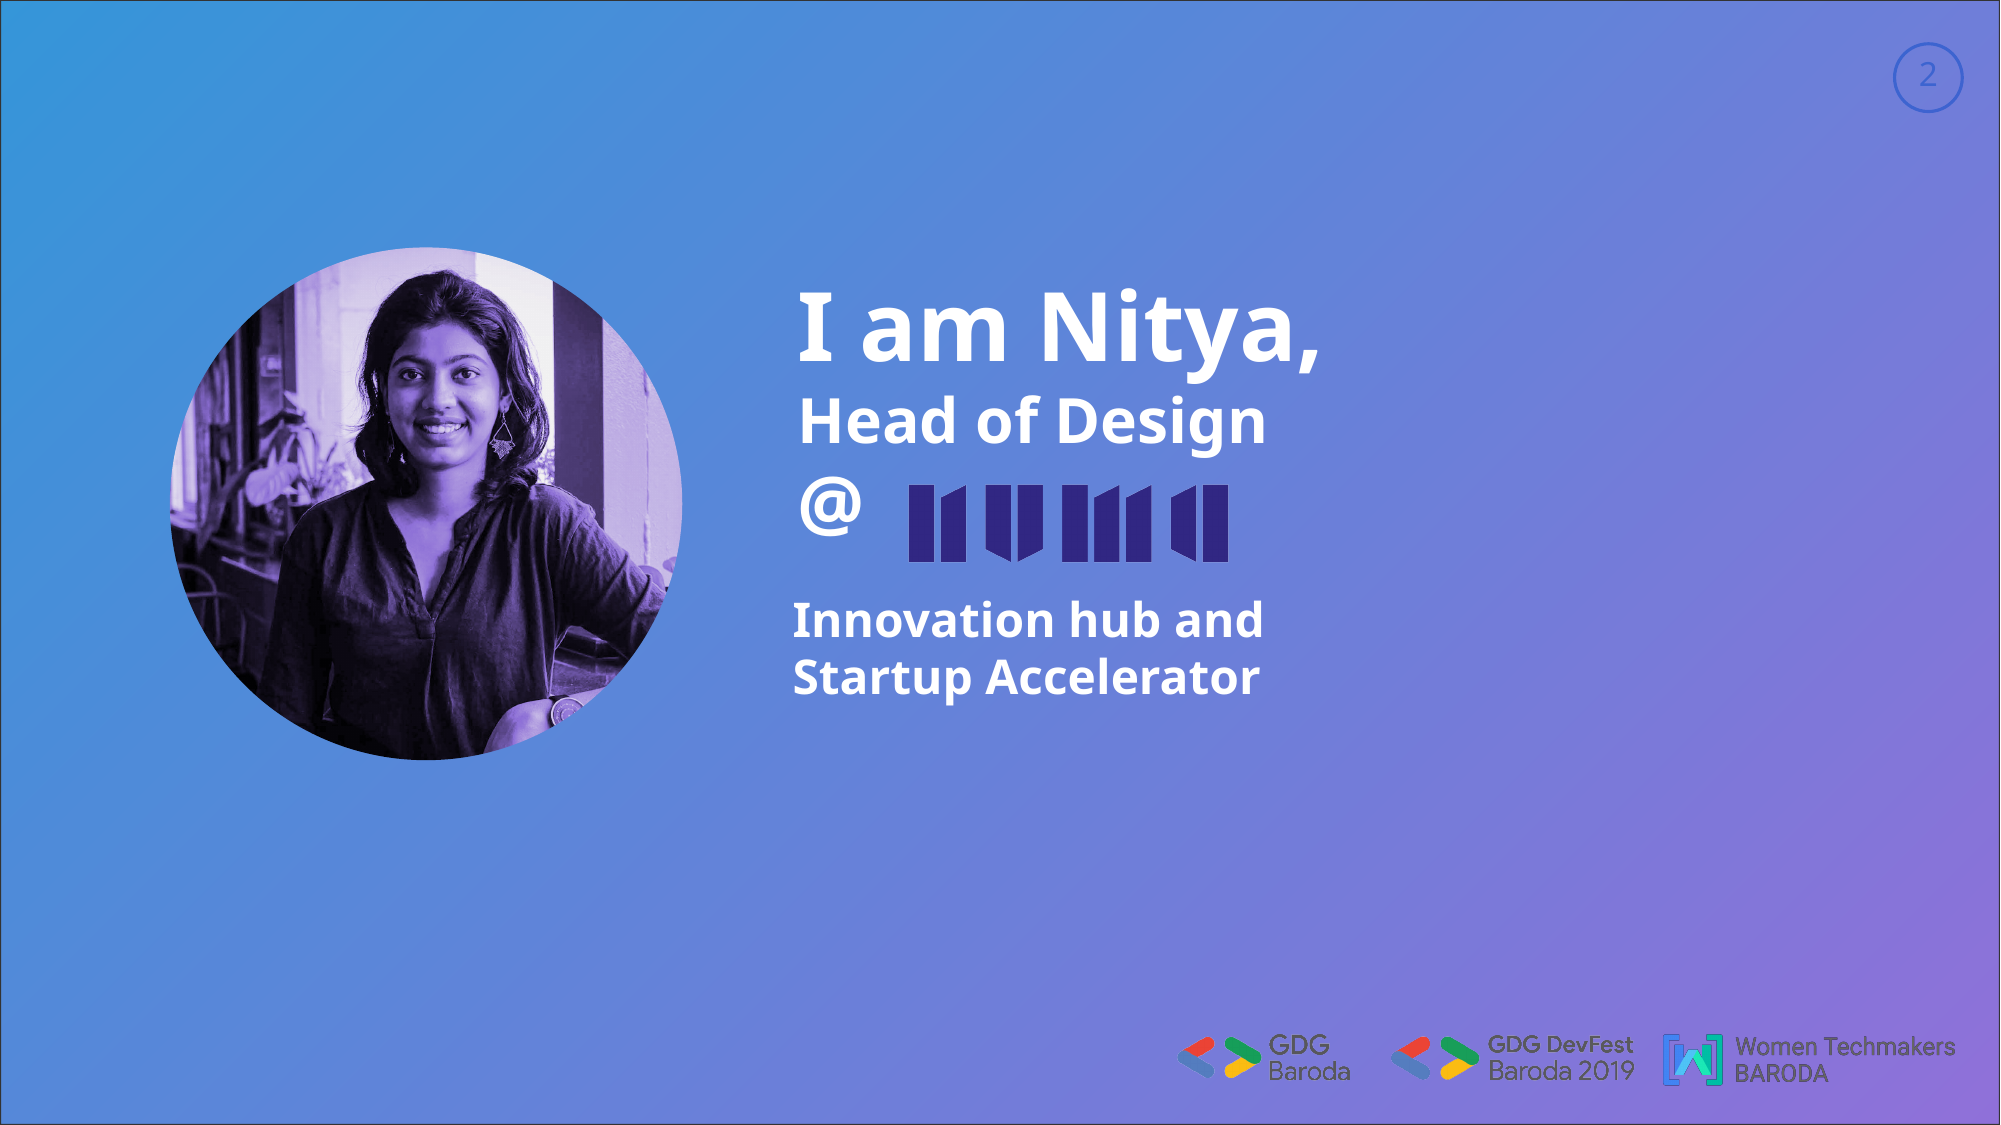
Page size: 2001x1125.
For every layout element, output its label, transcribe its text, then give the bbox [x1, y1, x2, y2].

text_box I am Nitya, Head of Design @ [777, 245, 1530, 612]
picture [882, 459, 1255, 587]
picture [169, 247, 683, 761]
text_box [0, 0, 2000, 1125]
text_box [1177, 1032, 1957, 1087]
text_box Innovation hub and Startup Accelerator [777, 574, 1290, 868]
